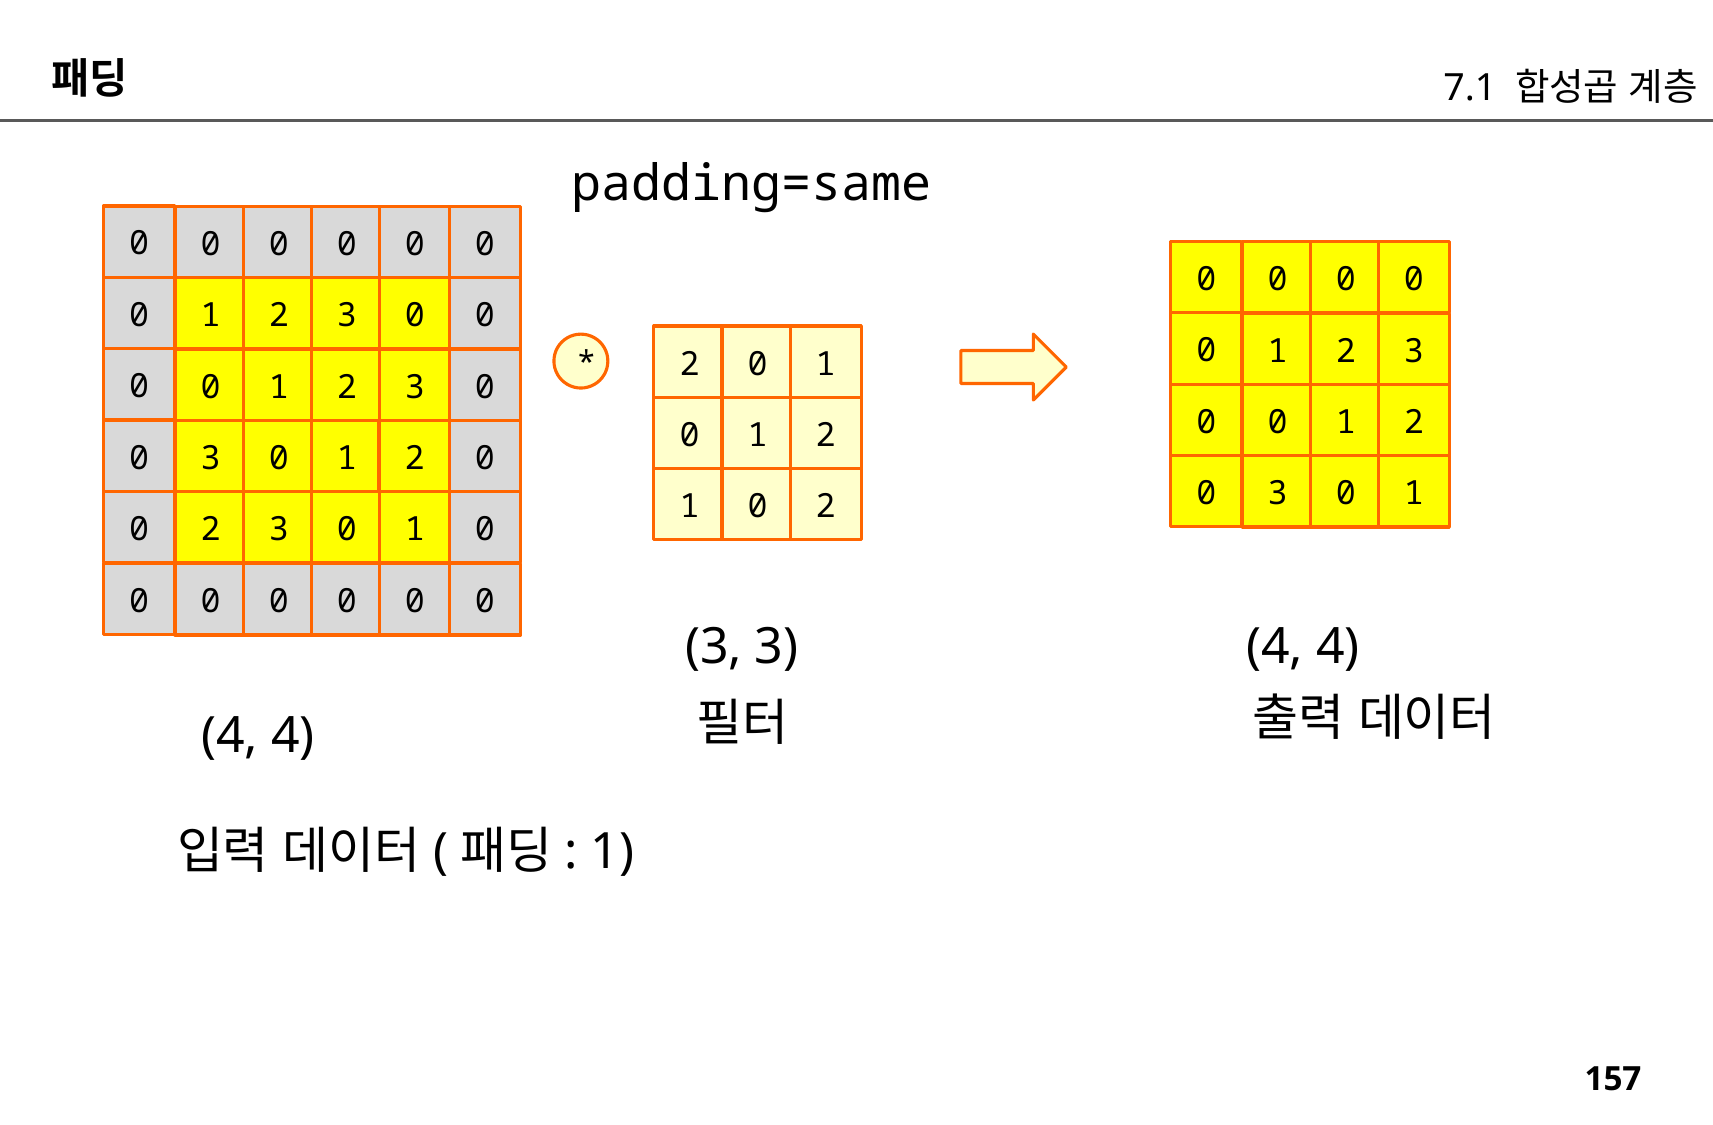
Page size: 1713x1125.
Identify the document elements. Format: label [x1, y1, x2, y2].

text_box [11, 13, 803, 105]
text_box [670, 605, 814, 681]
text_box [551, 332, 610, 391]
text_box [1168, 239, 1452, 529]
text_box [958, 332, 1069, 402]
text_box [653, 325, 862, 541]
text_box [101, 204, 523, 637]
text_box [556, 142, 946, 218]
text_box [681, 683, 803, 758]
text_box [186, 694, 330, 770]
text_box [162, 811, 649, 886]
text_box [916, 44, 1713, 111]
text_box [1231, 605, 1511, 754]
